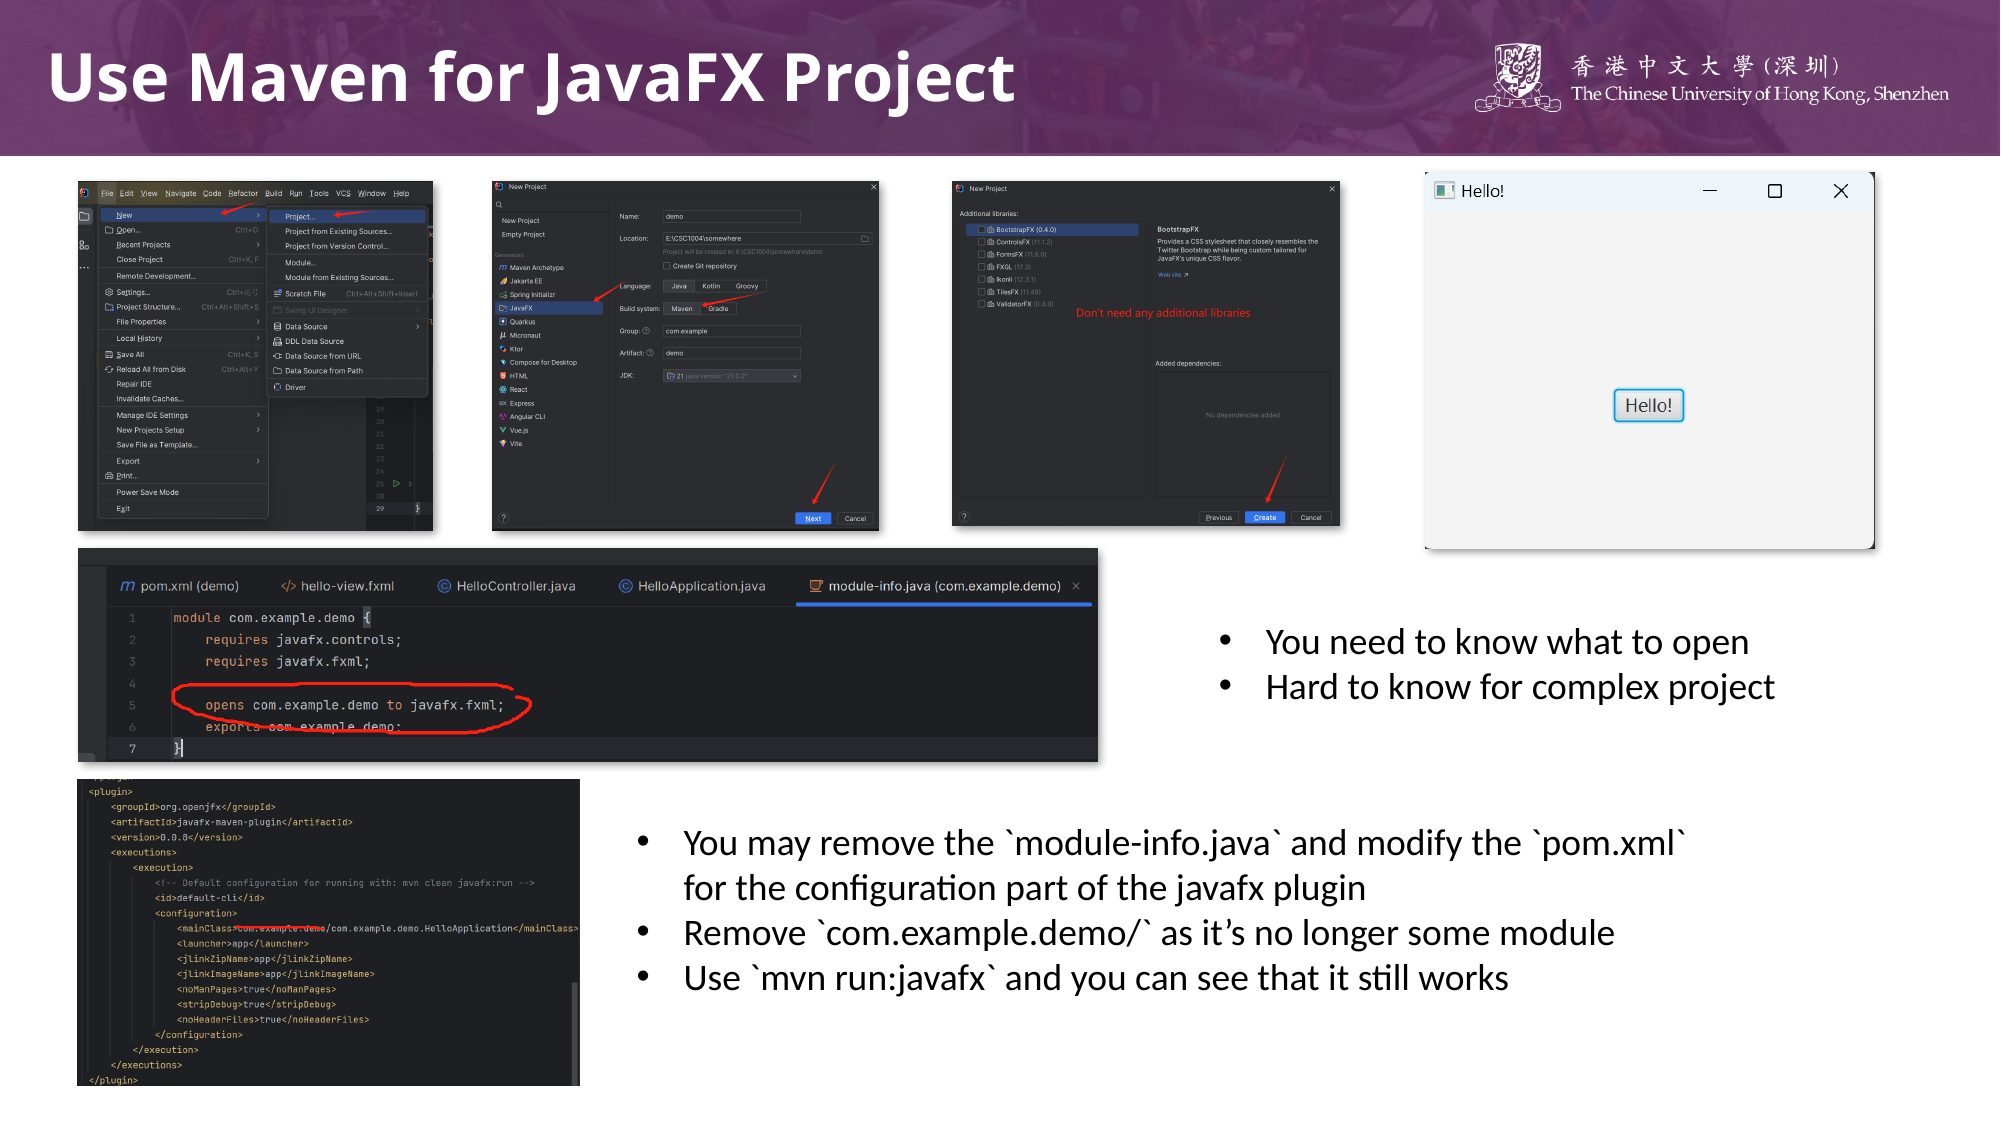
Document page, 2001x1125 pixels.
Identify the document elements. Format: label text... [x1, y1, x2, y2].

text_box You may remove the `module-info.java` and modify the `pom.xml` for the configuration part of the javafx plugin Remove `com.example.demo/` as it’s no longer some module Use `mvn run:javafx` and you can see that it still works [621, 810, 1709, 1006]
picture [1425, 172, 1875, 549]
picture [1430, 13, 1994, 141]
text_box You need to know what to open Hard to know for complex project [1204, 609, 1792, 715]
picture [77, 779, 580, 1086]
text_box Use Maven for JavaFX Project [31, 11, 1325, 149]
picture [78, 181, 433, 531]
picture [78, 548, 1098, 762]
picture [492, 181, 879, 531]
picture [952, 181, 1340, 526]
